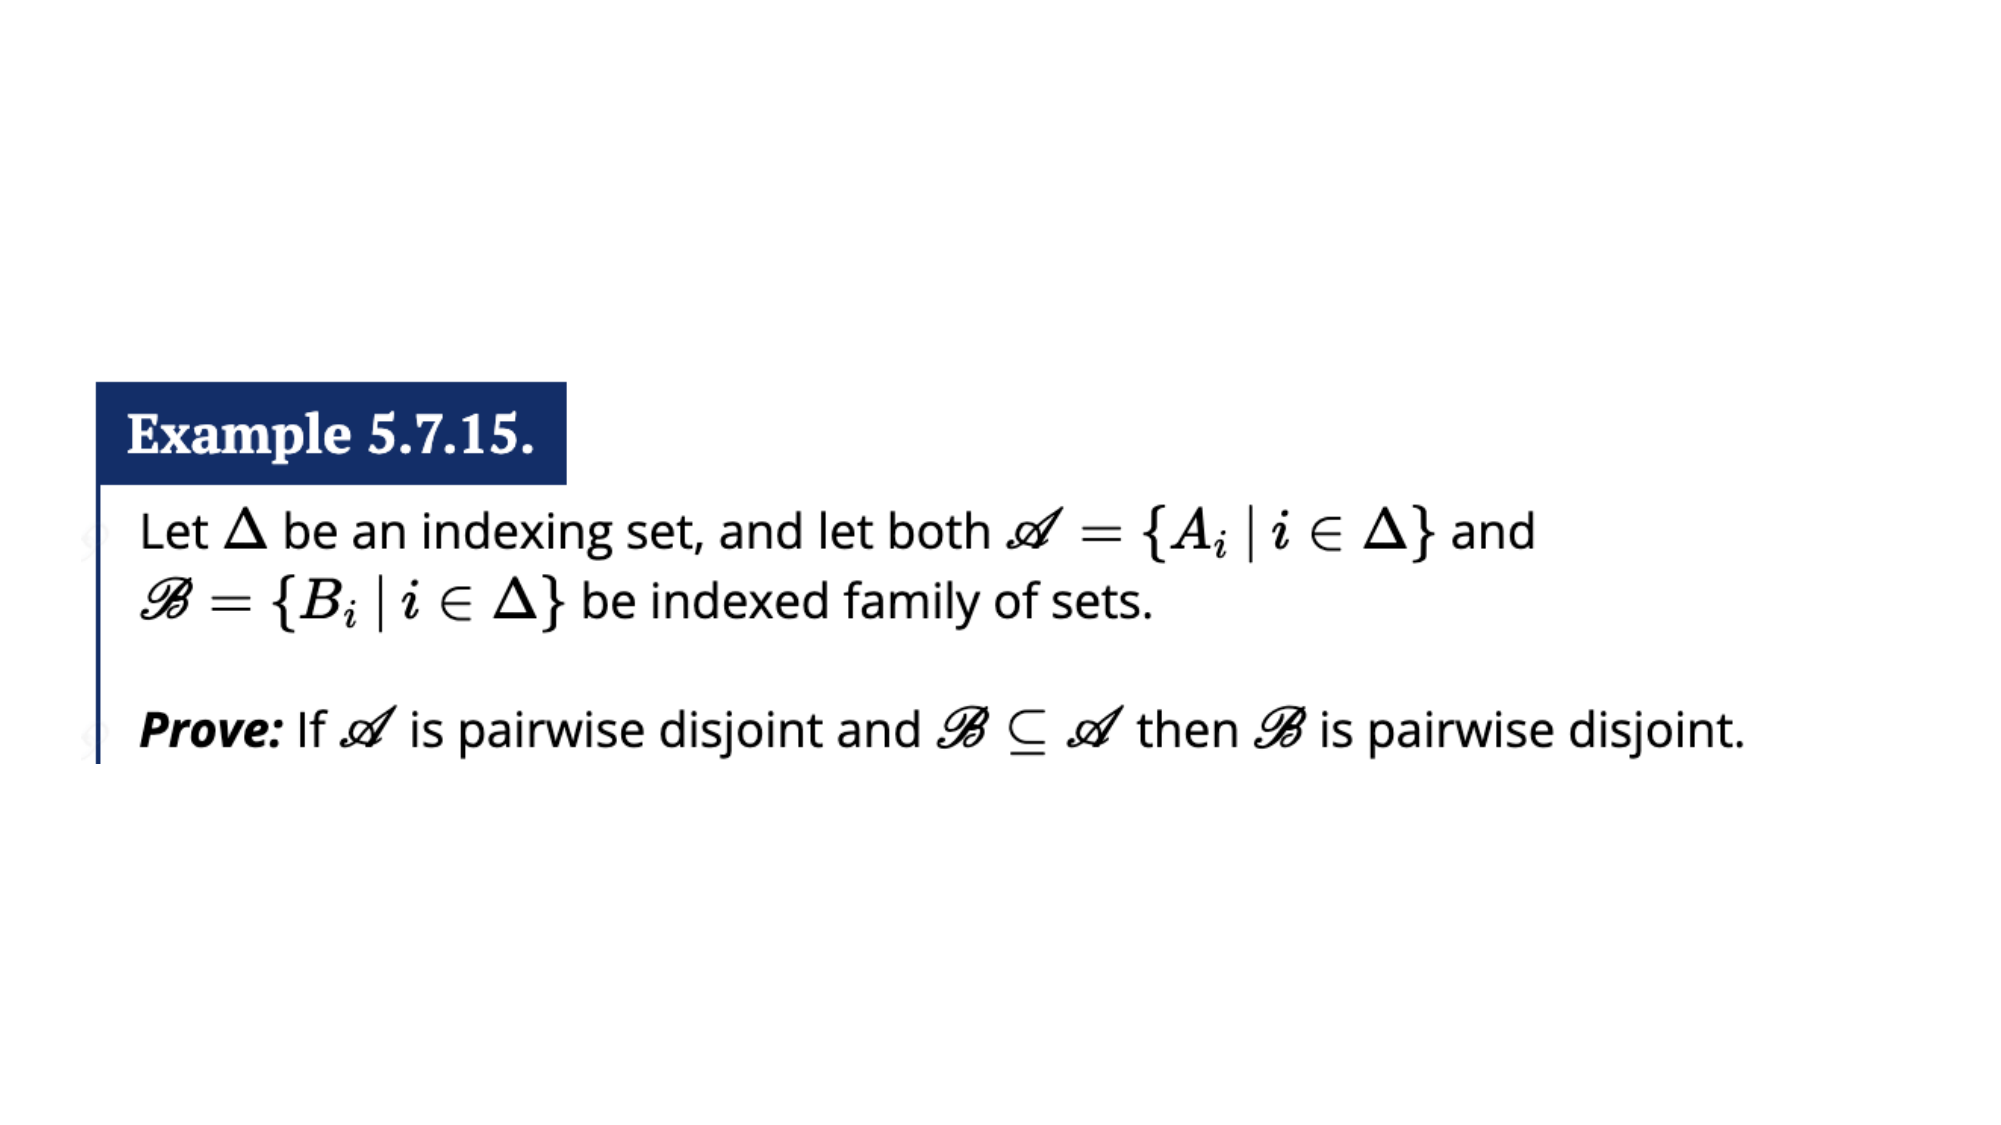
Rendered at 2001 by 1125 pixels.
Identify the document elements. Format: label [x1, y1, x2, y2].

picture [80, 360, 1919, 765]
